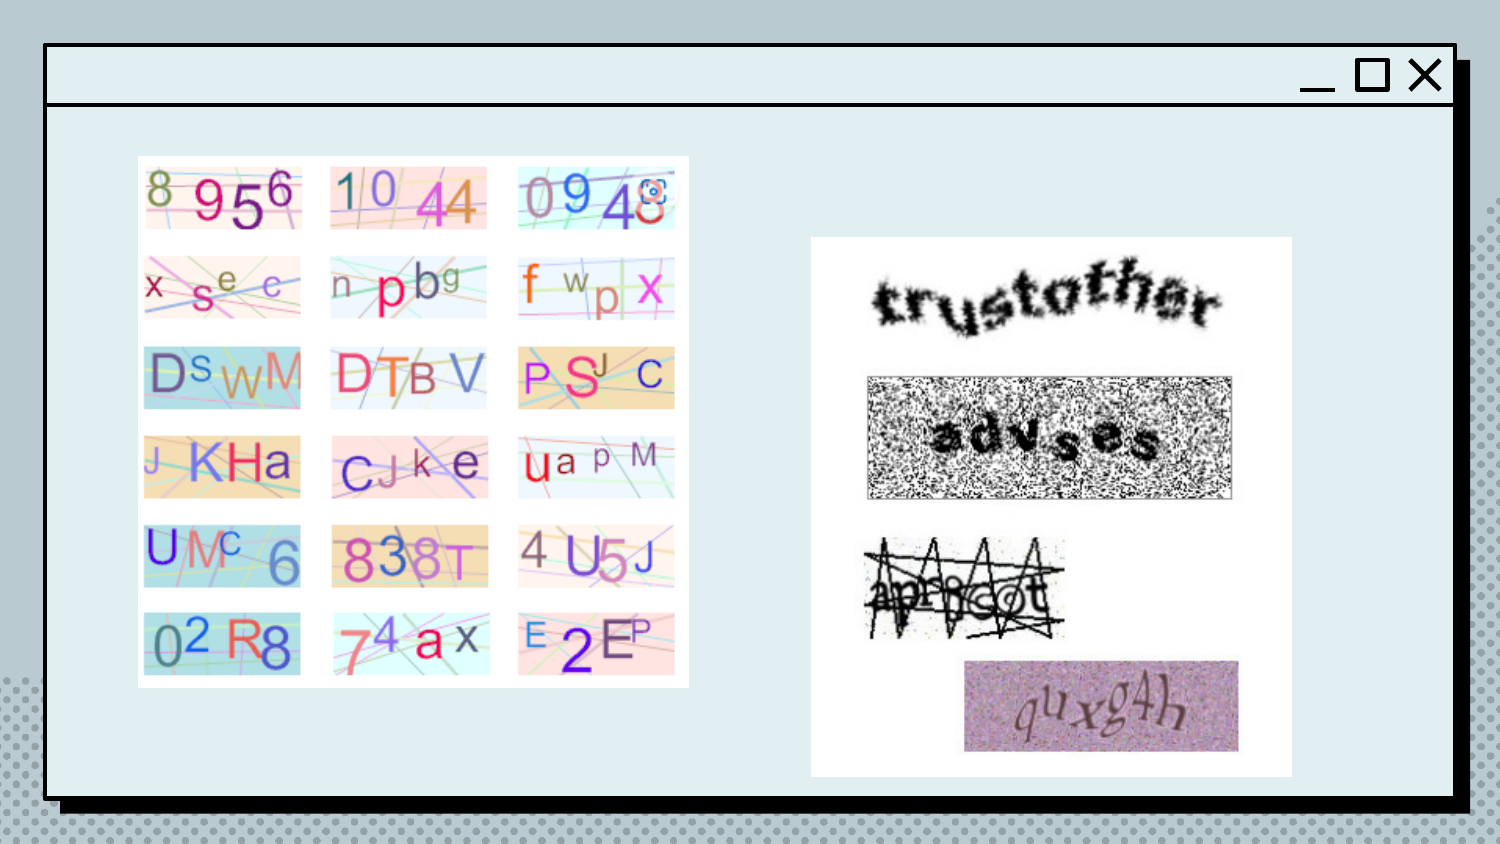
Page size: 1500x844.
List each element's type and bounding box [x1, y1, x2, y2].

picture [138, 155, 689, 688]
picture [810, 237, 1292, 777]
